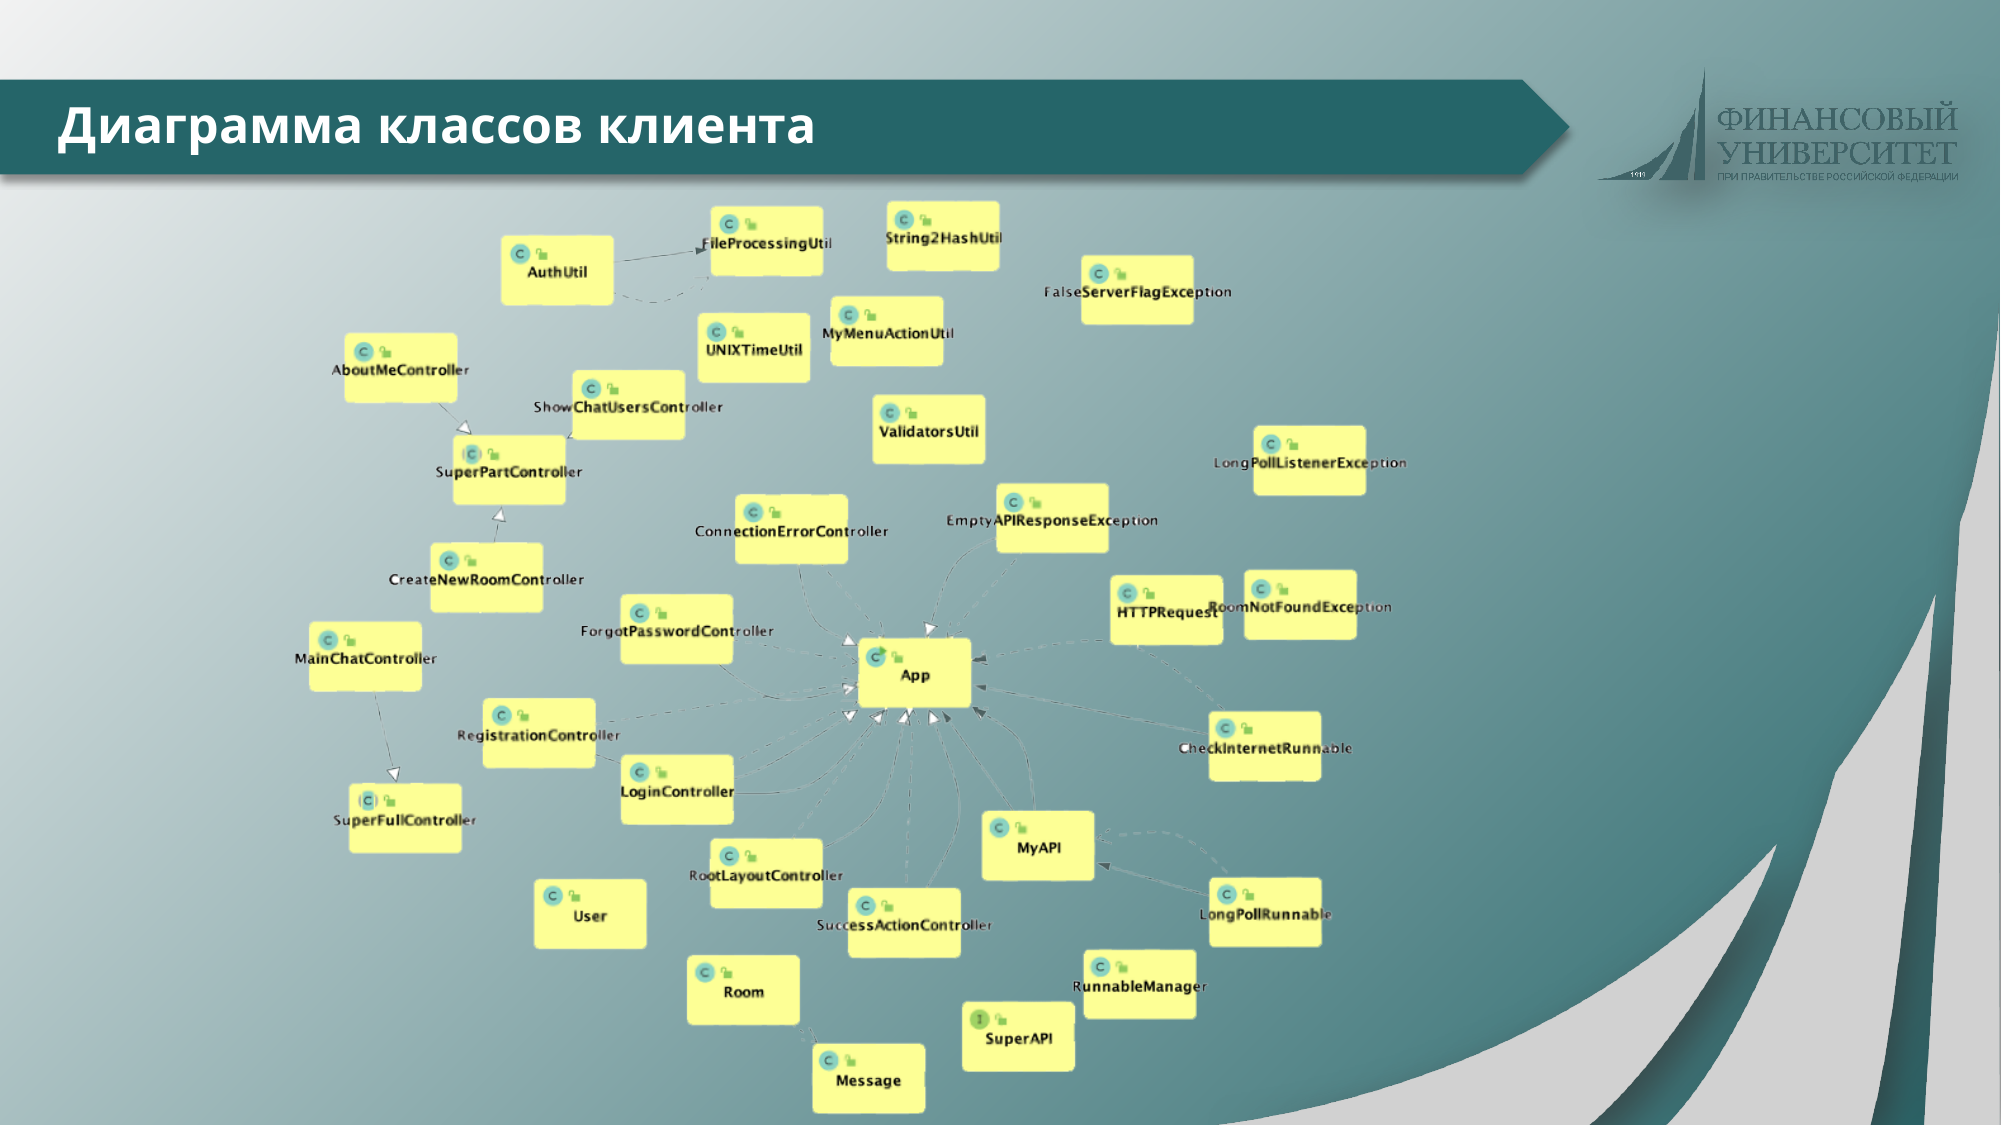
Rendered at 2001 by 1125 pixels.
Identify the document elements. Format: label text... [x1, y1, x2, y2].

title Диаграмма классов клиента [44, 92, 1749, 155]
picture [275, 184, 1415, 1125]
picture [1595, 62, 1959, 192]
